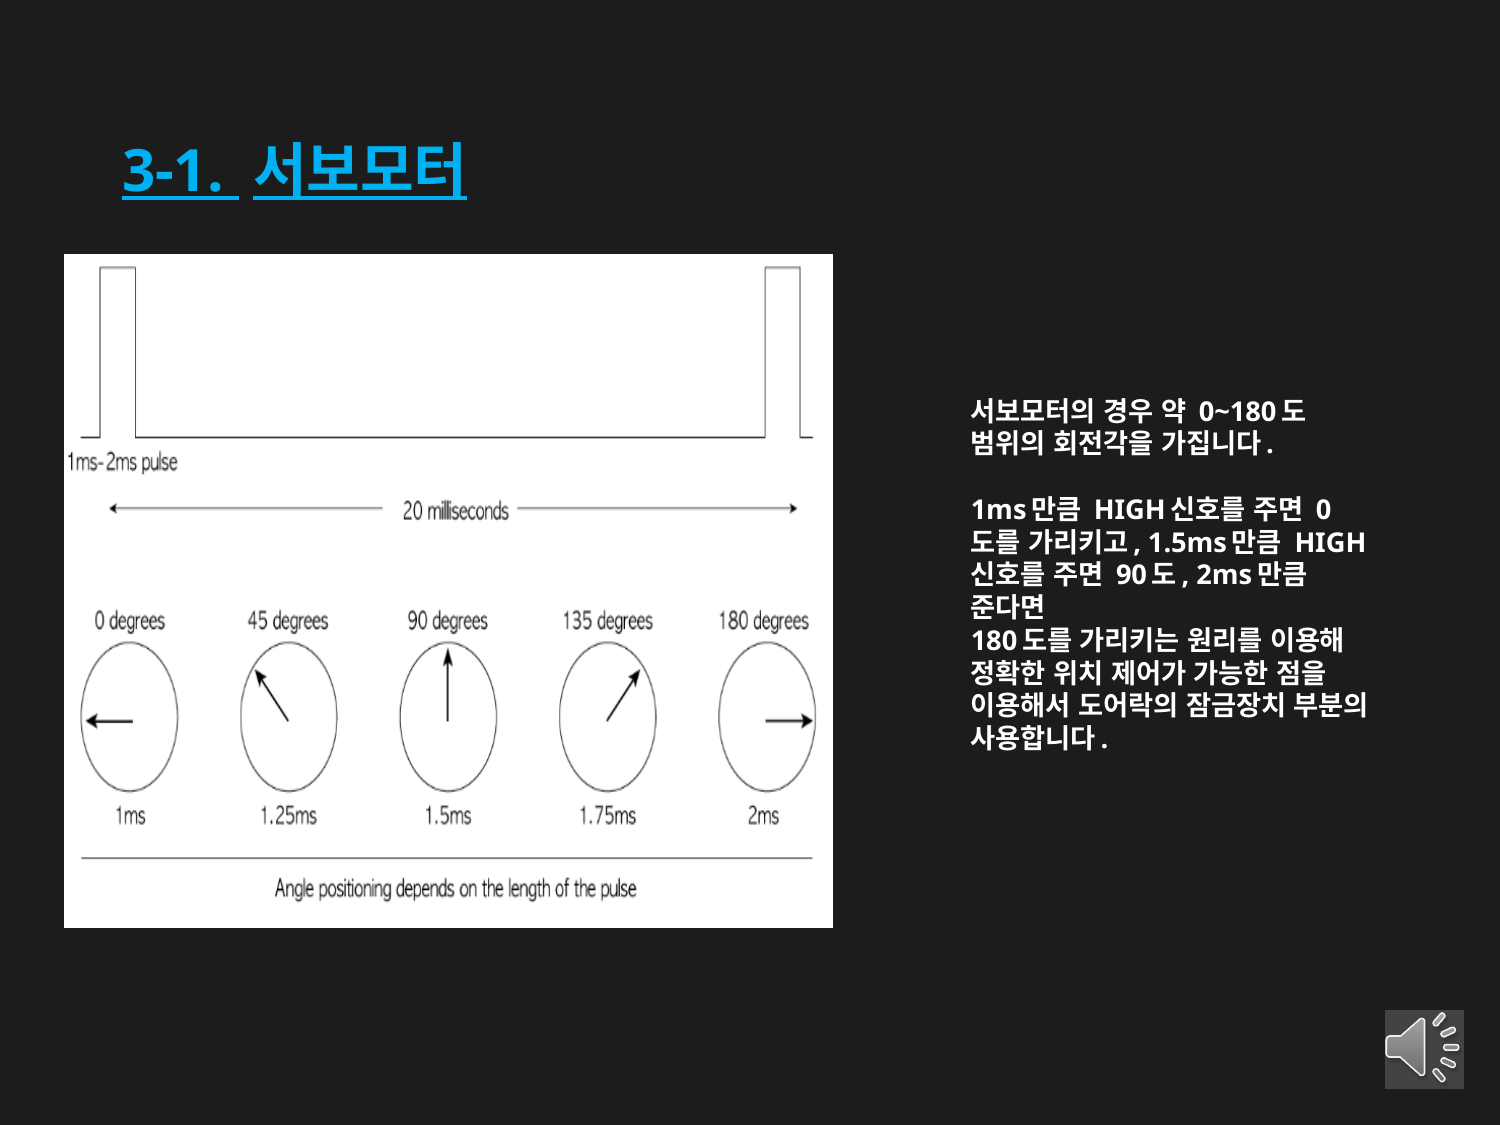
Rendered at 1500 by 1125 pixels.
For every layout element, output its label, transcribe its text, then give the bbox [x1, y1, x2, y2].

title 서보모터의 경우 약 0~180도 범위의 회전각을 가집니다. 1ms만큼 HIGH신호를 주면 0도를 가리키고, 1.5ms만큼 HIGH신호를 주면 90도, 2ms만큼 준다면 180도를 가리키는 원리를 이용해 정확한 위치 제어가 가능한 점을 이용해서 도어락의 잠금장치 부분의 사용합니다. [955, 254, 1393, 894]
picture [1384, 1009, 1465, 1090]
text_box 3-1. 서보모터 [107, 125, 1093, 211]
picture [64, 254, 833, 929]
